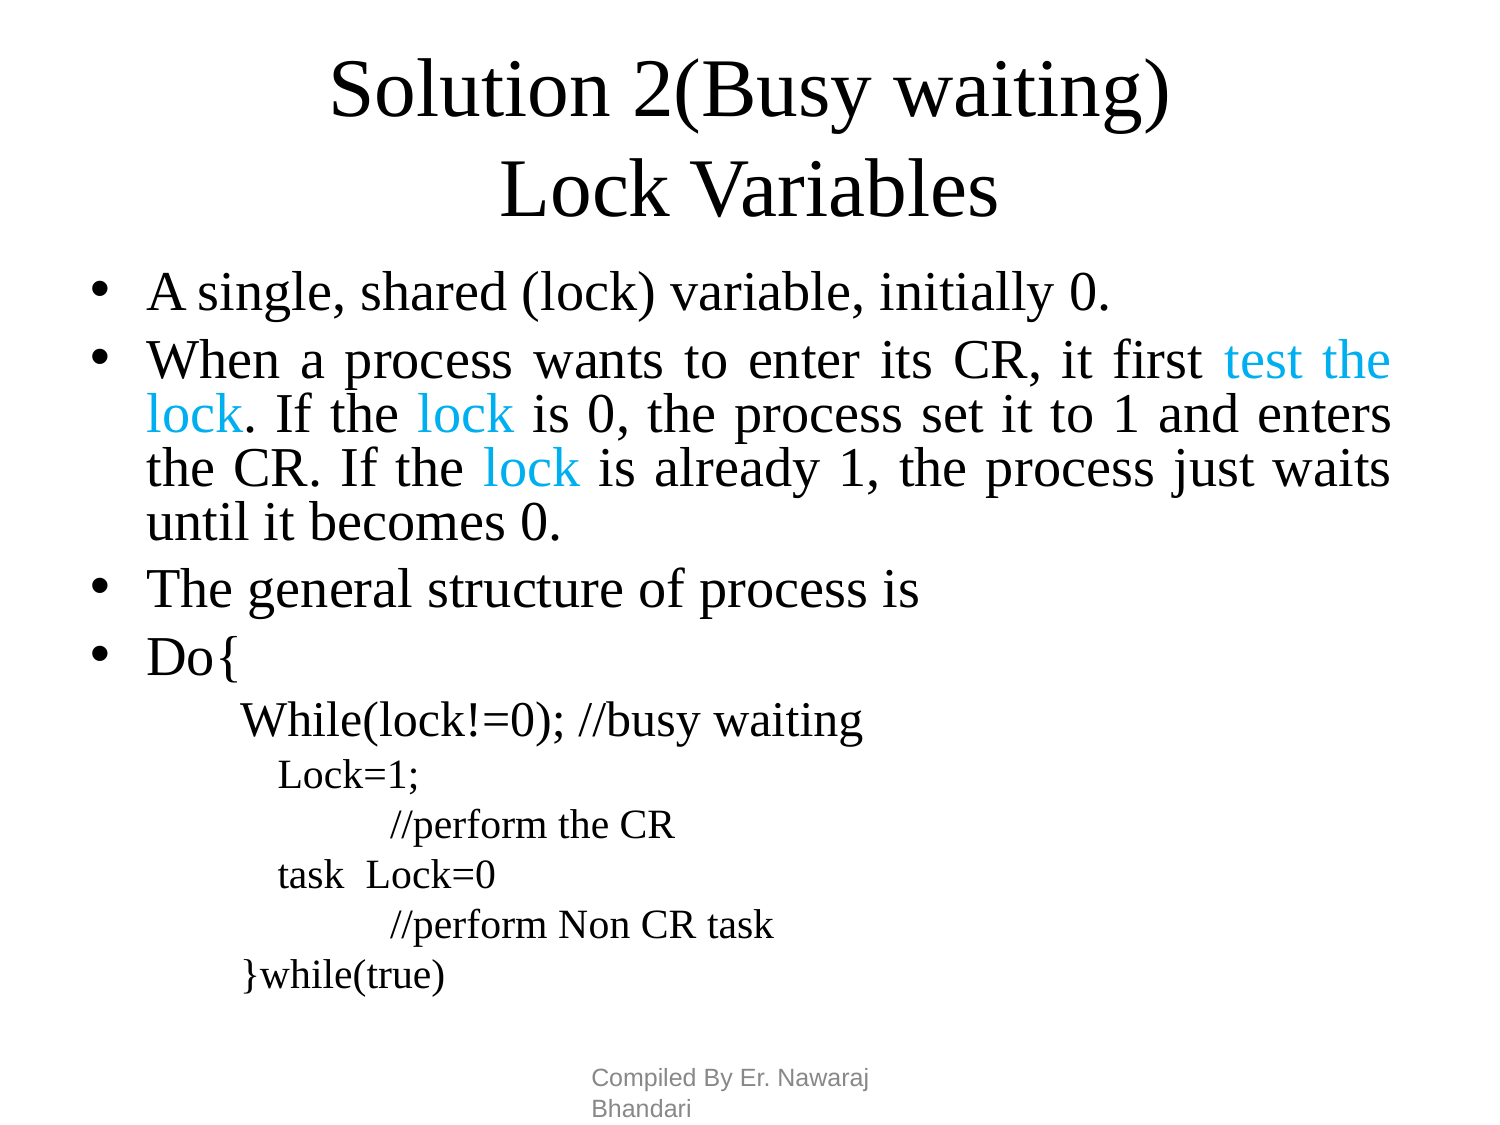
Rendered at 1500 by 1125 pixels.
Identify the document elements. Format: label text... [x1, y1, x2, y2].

text_box A single, shared (lock) variable, initially 0. When a process wants to enter its CR, it first test the lock. If the lock is 0, the process set it to 1 and enters the CR. If the lock is already 1, the process just waits until it becomes 0. The general structure of process is Do{ While(lock!=0); //busy waiting Lock=1; //perform the CR task Lock=0 //perform Non CR task }while(true) [87, 252, 1412, 998]
footer Compiled By Er. Nawaraj Bhandari [589, 1060, 911, 1125]
title Solution 2(Busy waiting) Lock Variables [165, 31, 1335, 234]
